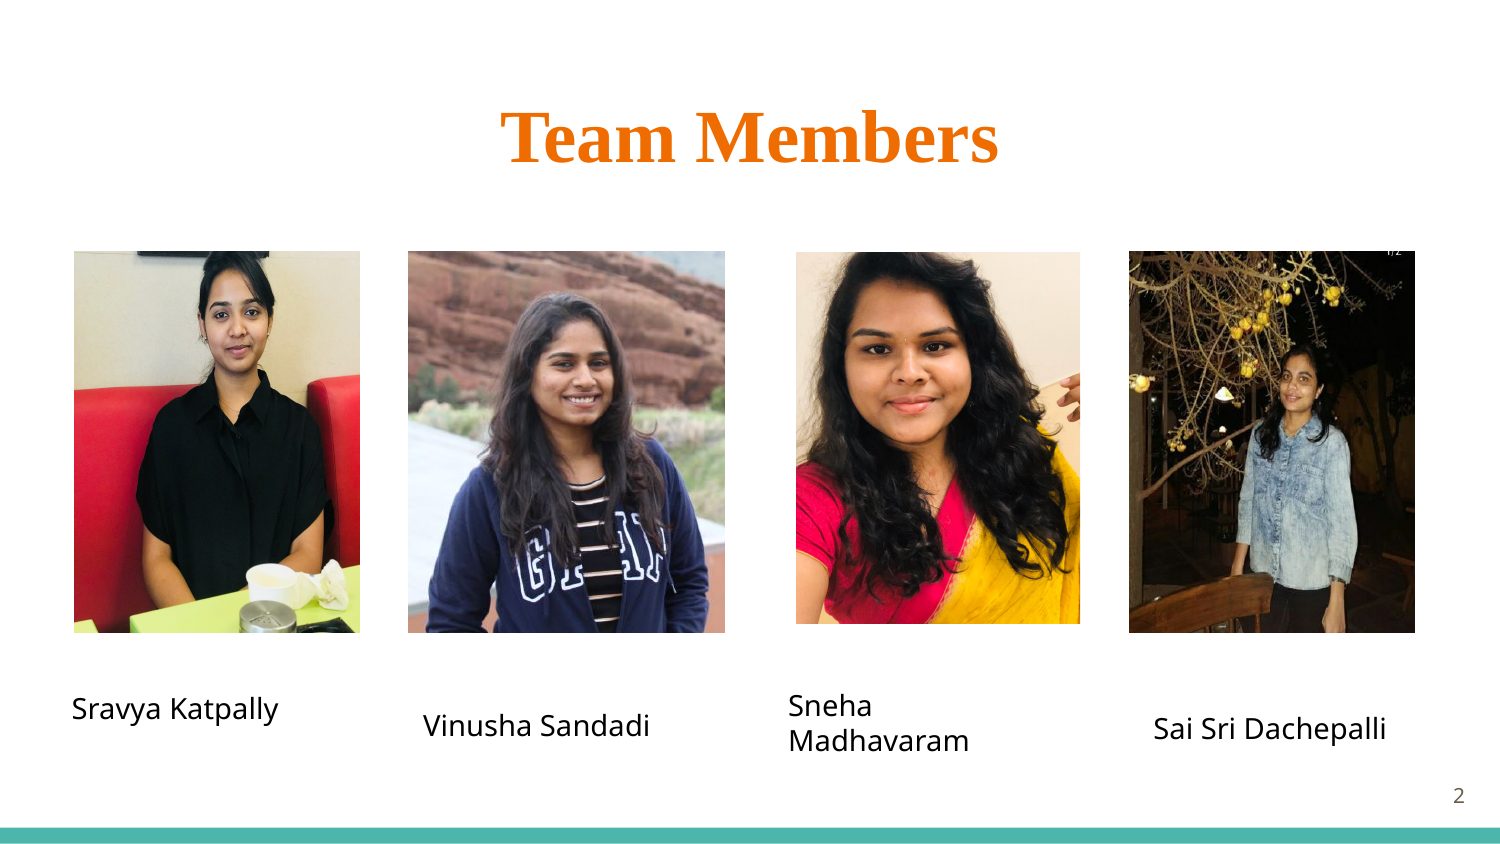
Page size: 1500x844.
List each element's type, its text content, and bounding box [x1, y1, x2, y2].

picture [772, 251, 1081, 644]
text_box Vinusha Sandadi [408, 692, 694, 735]
text_box Sai Sri Dachepalli [1138, 695, 1424, 738]
title Team Members [51, 72, 1449, 189]
picture [407, 251, 725, 633]
picture [74, 251, 360, 633]
text_box Sravya Katpally [56, 675, 342, 718]
text_box Sneha Madhavaram [773, 672, 1059, 715]
slide_number ‹#› [1389, 764, 1480, 830]
picture [1129, 251, 1415, 633]
